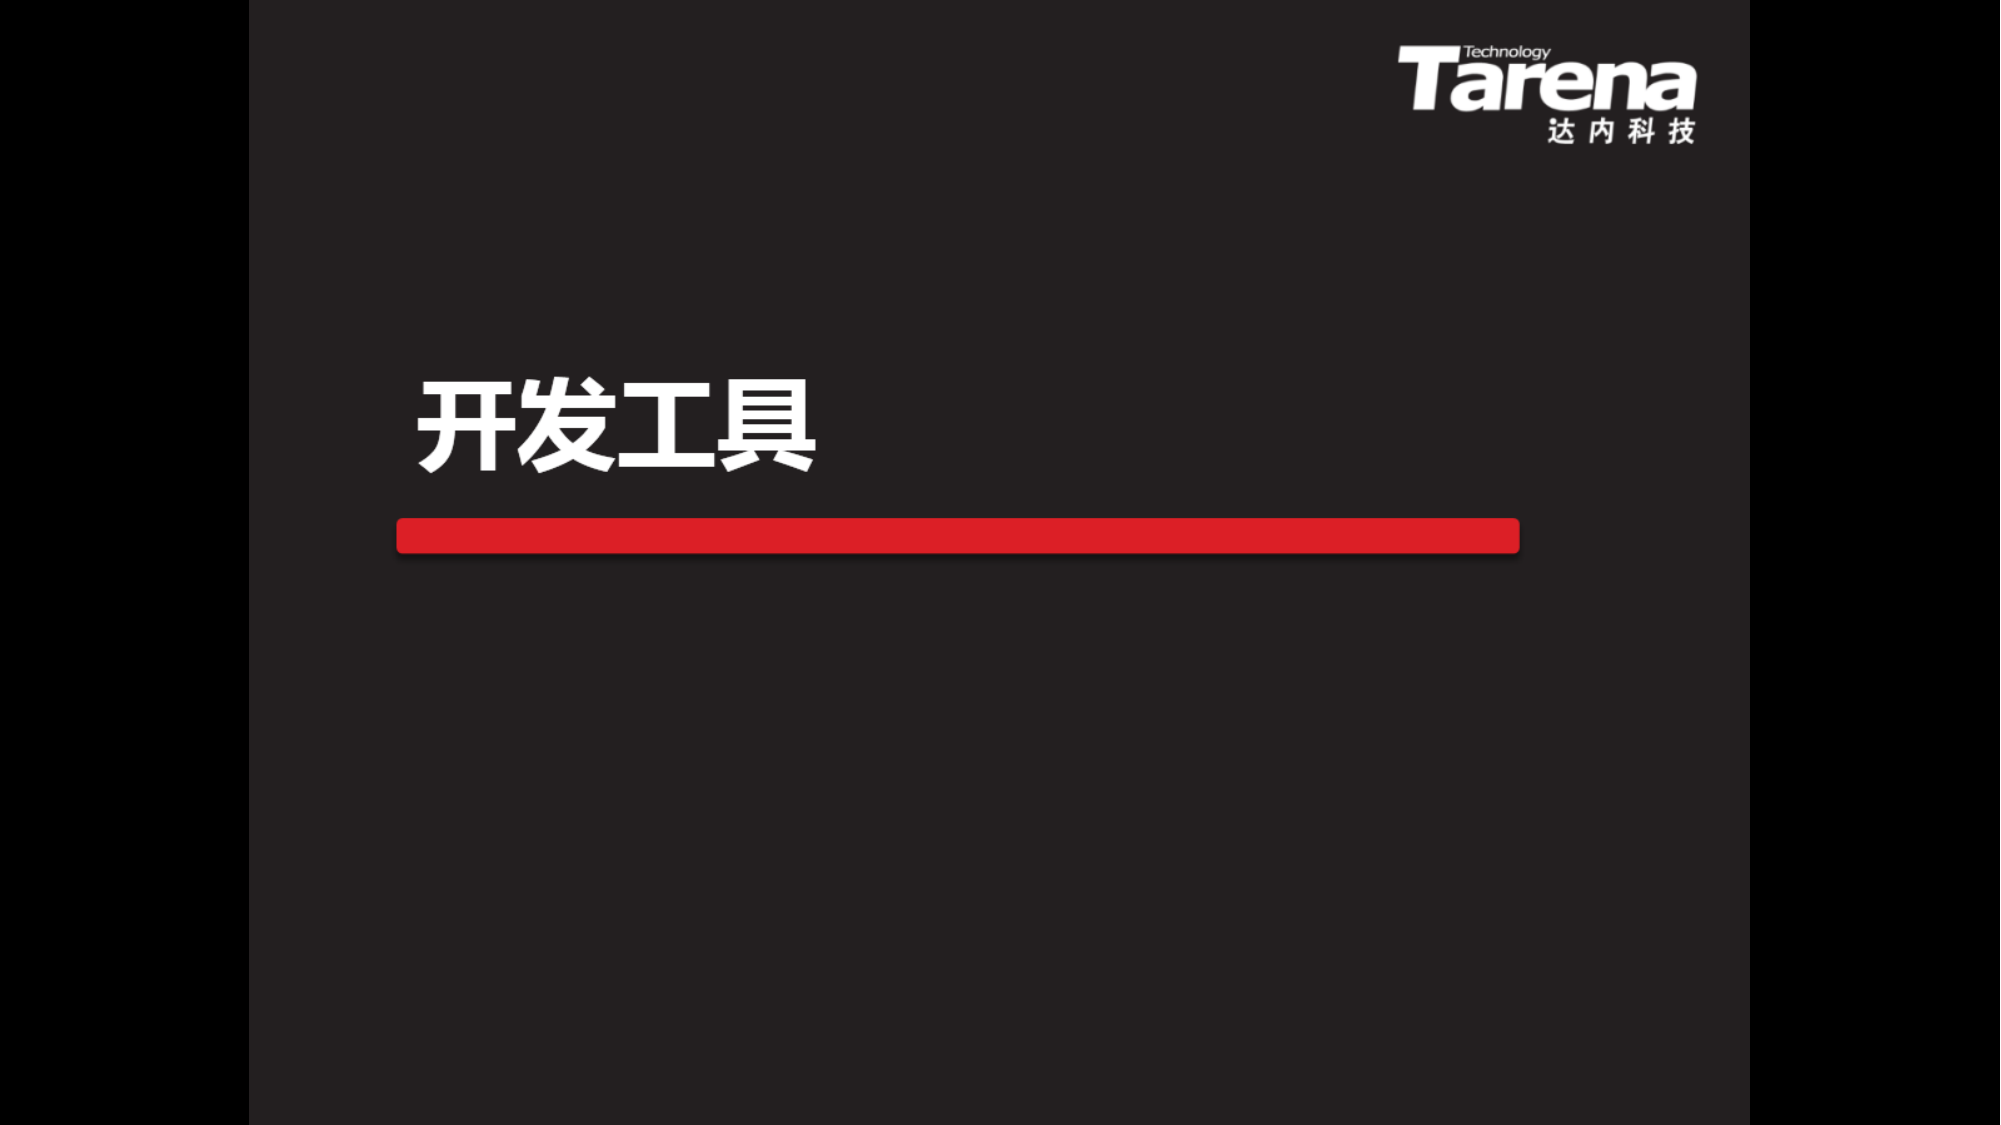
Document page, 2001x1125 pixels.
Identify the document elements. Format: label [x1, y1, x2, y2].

picture [249, 0, 1750, 1125]
